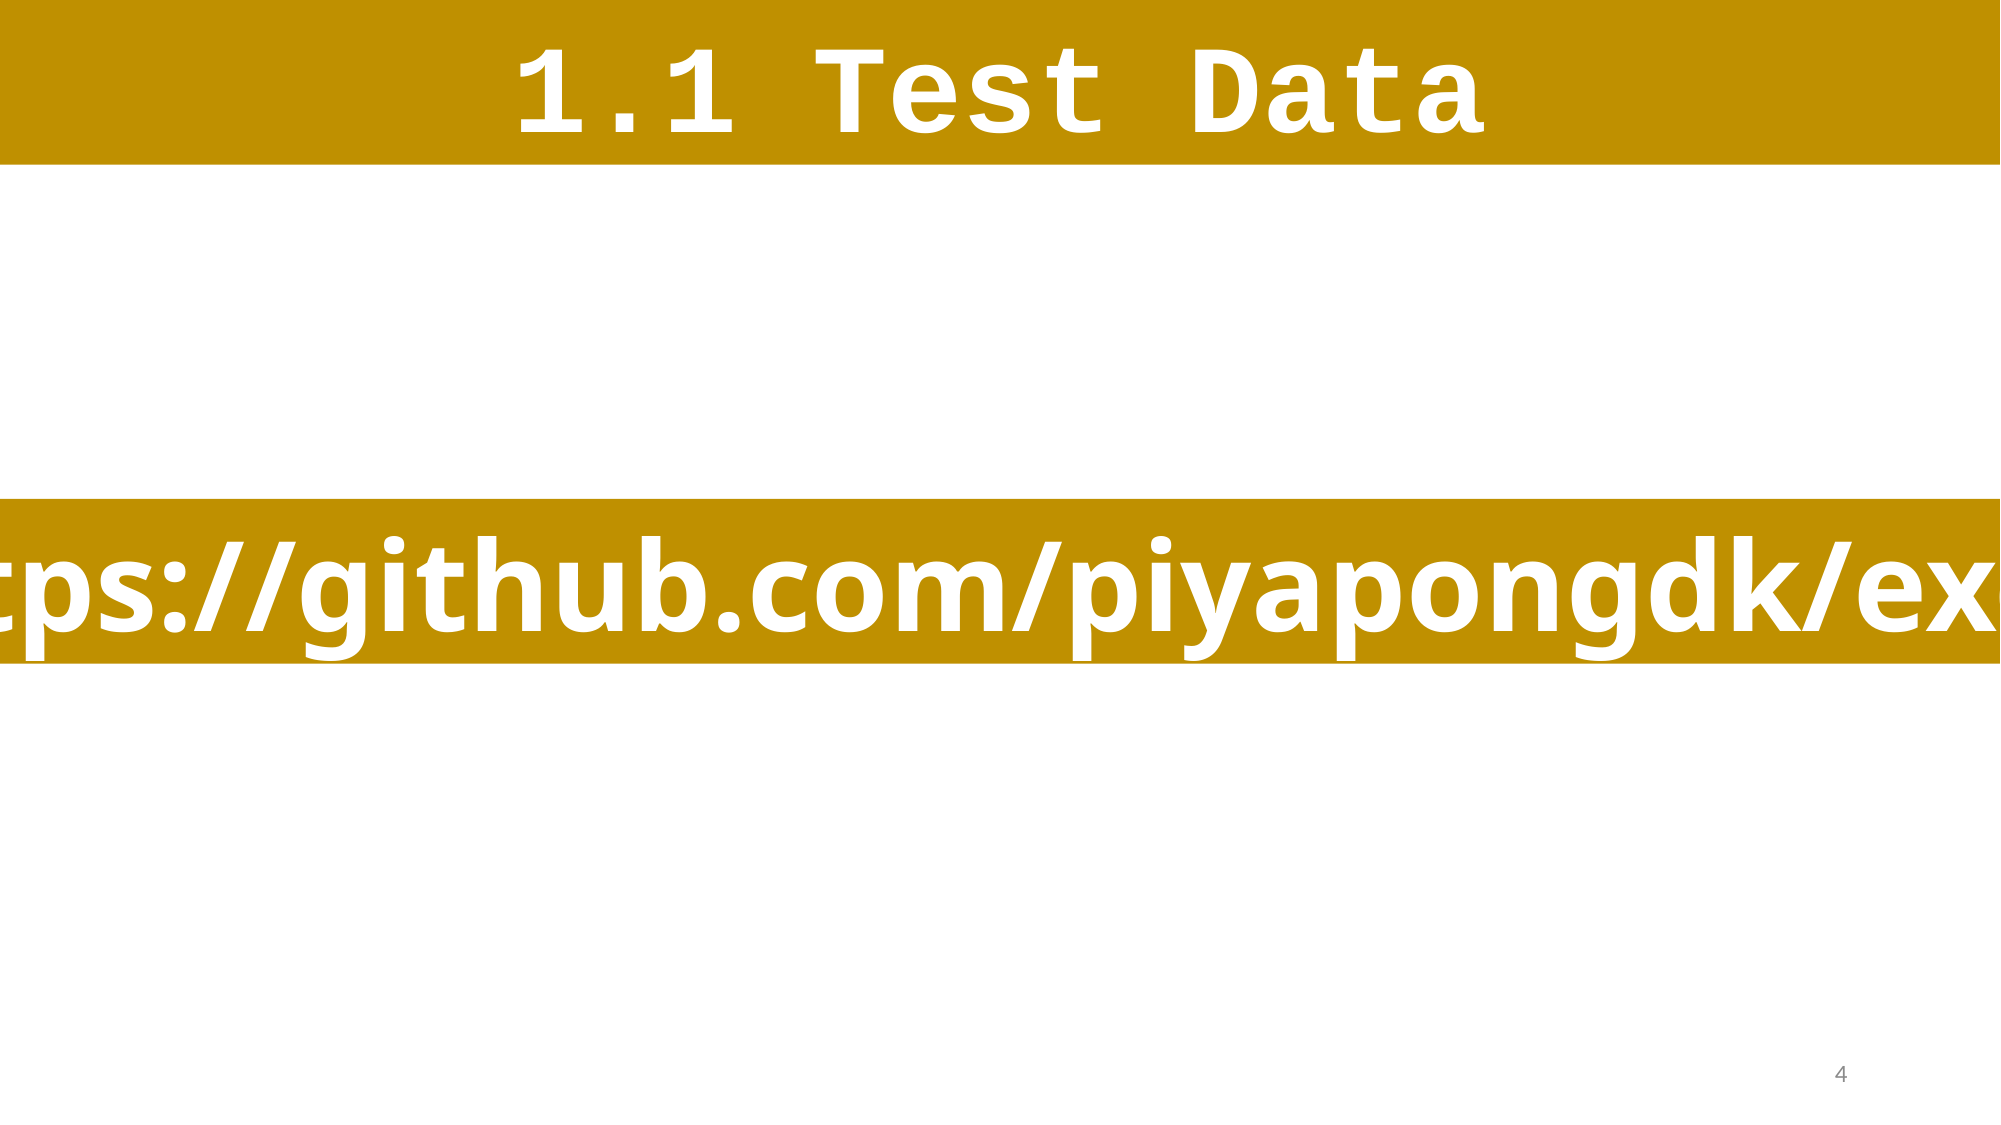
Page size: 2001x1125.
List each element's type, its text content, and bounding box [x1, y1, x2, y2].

text_box 1.1 Test Data [0, 0, 2000, 165]
text_box https://github.com/piyapongdk/excel [0, 498, 2000, 664]
slide_number 4 [1412, 1042, 1863, 1103]
